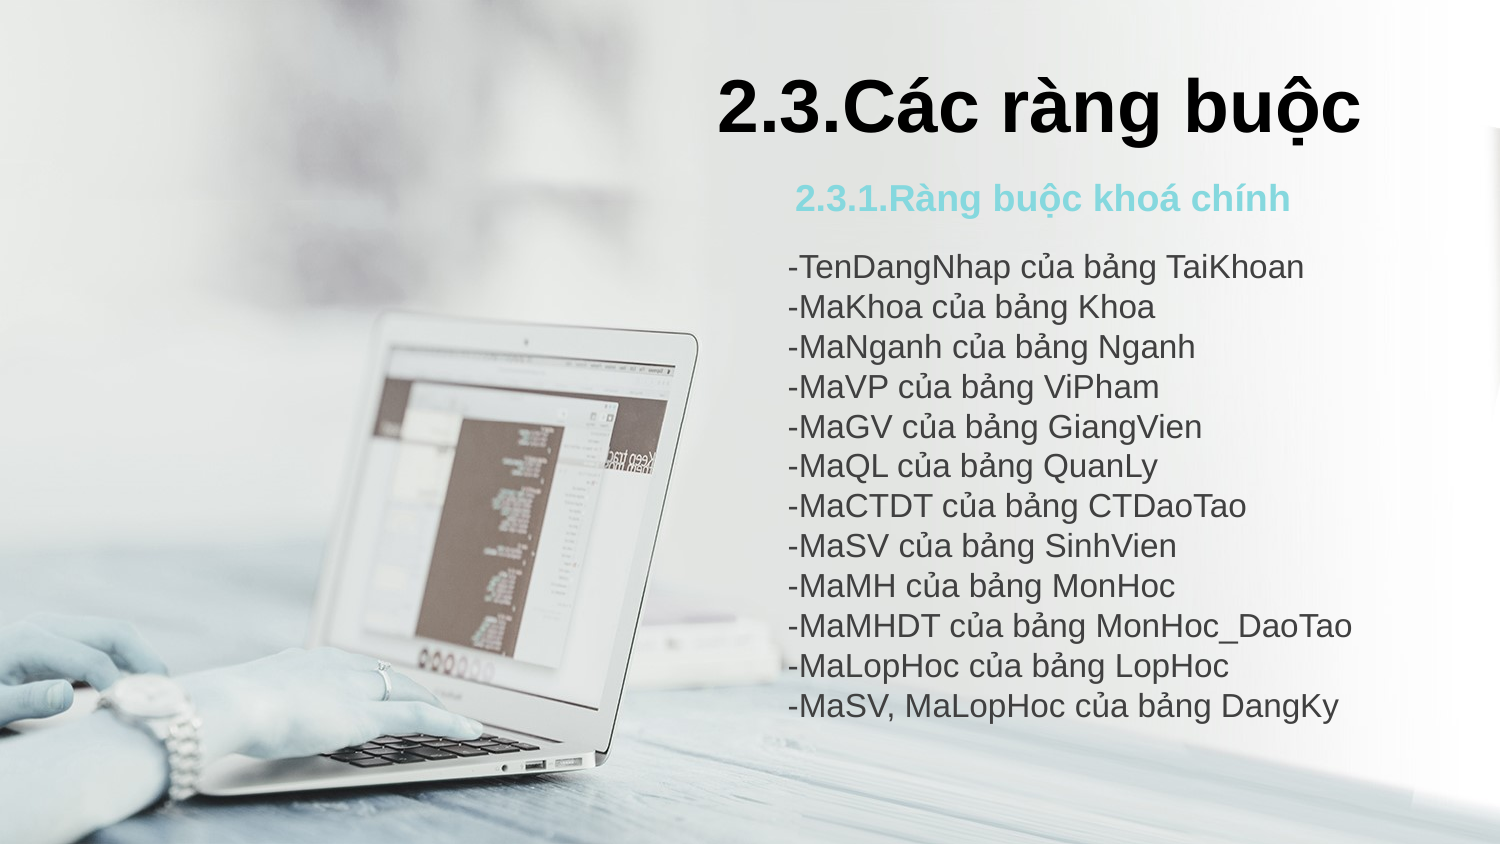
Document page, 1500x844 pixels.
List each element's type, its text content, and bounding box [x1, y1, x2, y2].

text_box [772, 166, 1377, 735]
picture [0, 0, 1500, 844]
text_box 2.3.Các ràng buộc [702, 50, 1499, 156]
